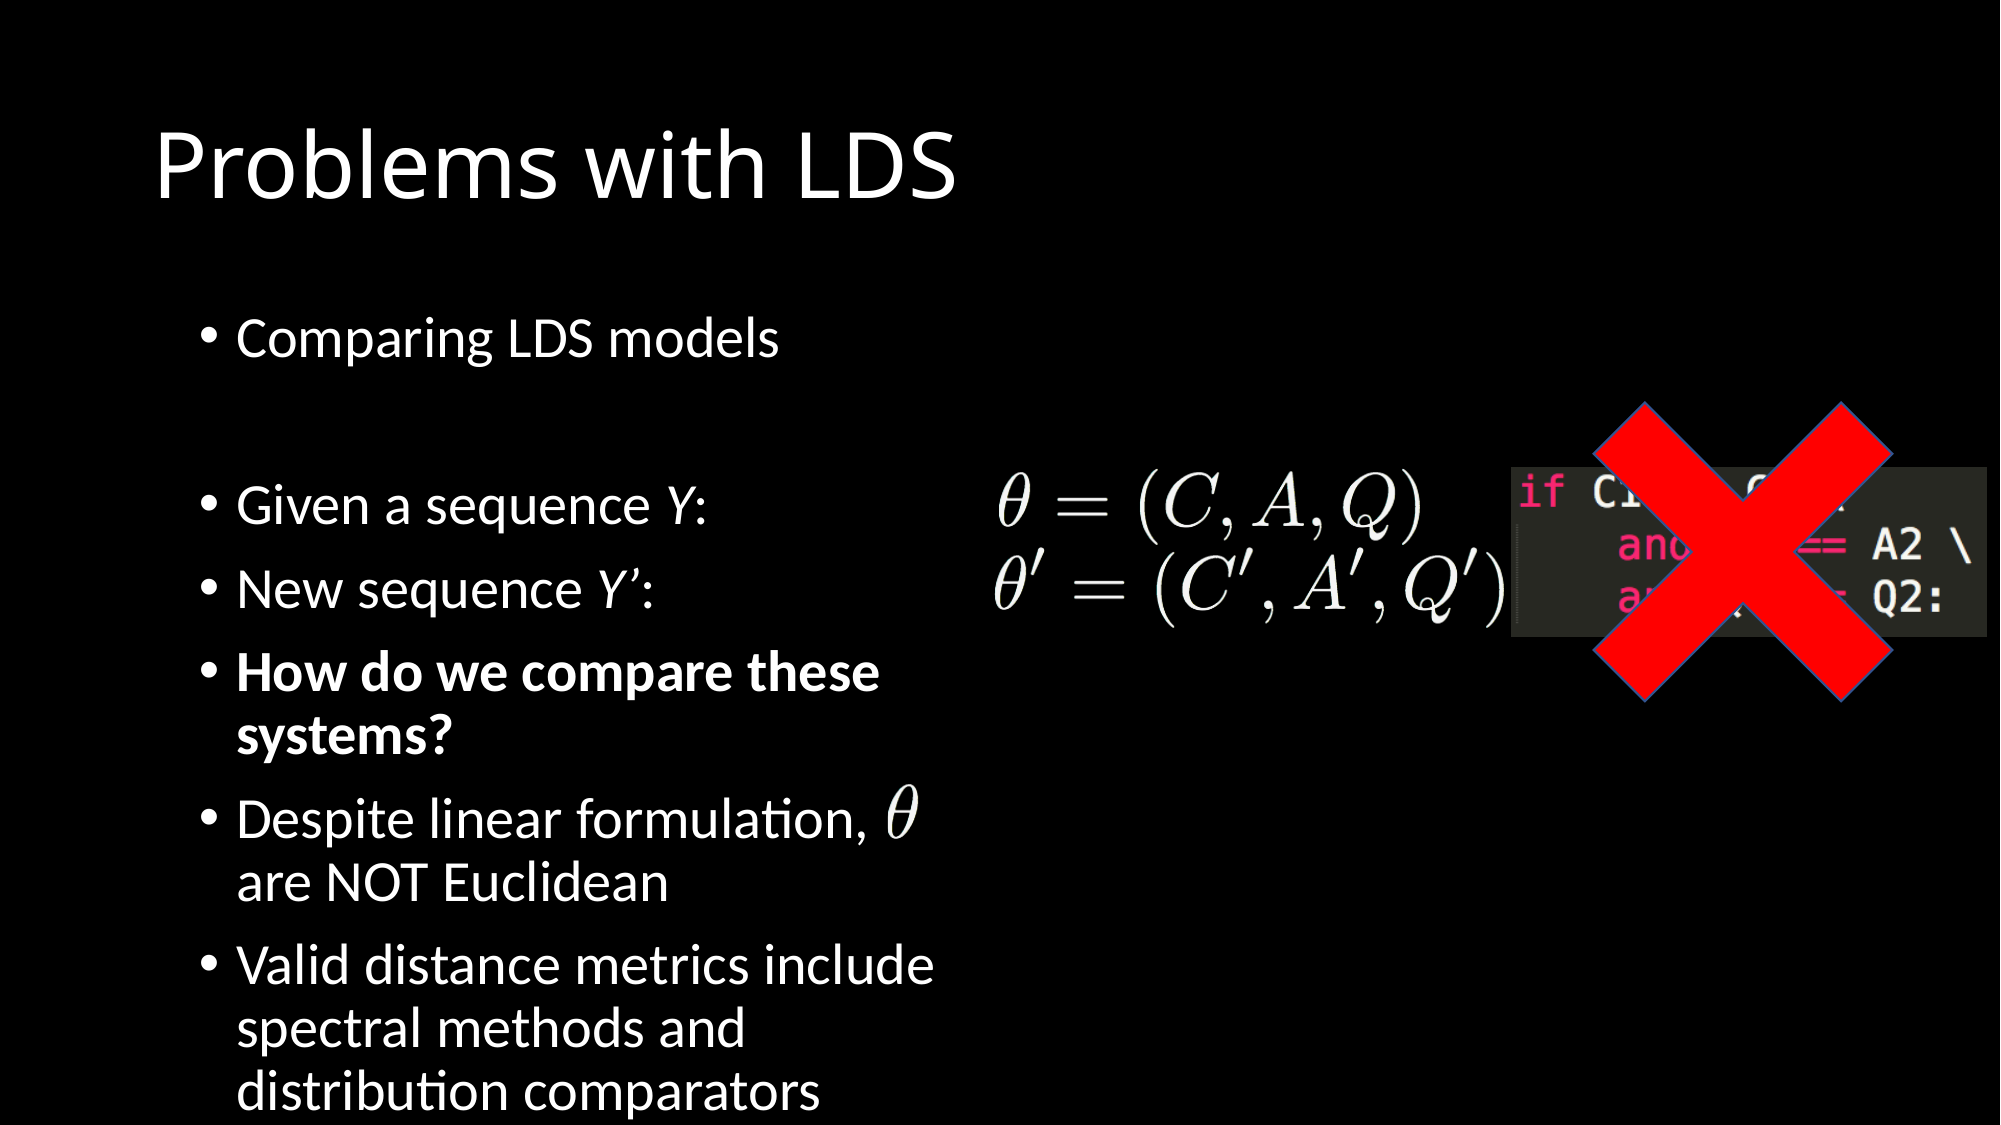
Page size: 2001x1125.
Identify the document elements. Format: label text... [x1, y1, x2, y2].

title Problems with LDS [137, 59, 1863, 278]
picture [887, 779, 931, 852]
text_box [1592, 637, 1711, 703]
text_box [1775, 400, 1894, 467]
text_box [1775, 637, 1894, 703]
text_box [1592, 400, 1711, 467]
picture [999, 467, 1421, 545]
picture [994, 547, 1505, 629]
list Comparing LDS models Given a sequence Y: New sequence Y’: How do we compare these systems? Despite linear formulation, are NOT Euclidean Valid distance metrics include spectral methods and distribution comparators [183, 299, 1000, 1125]
picture [1511, 467, 1987, 637]
